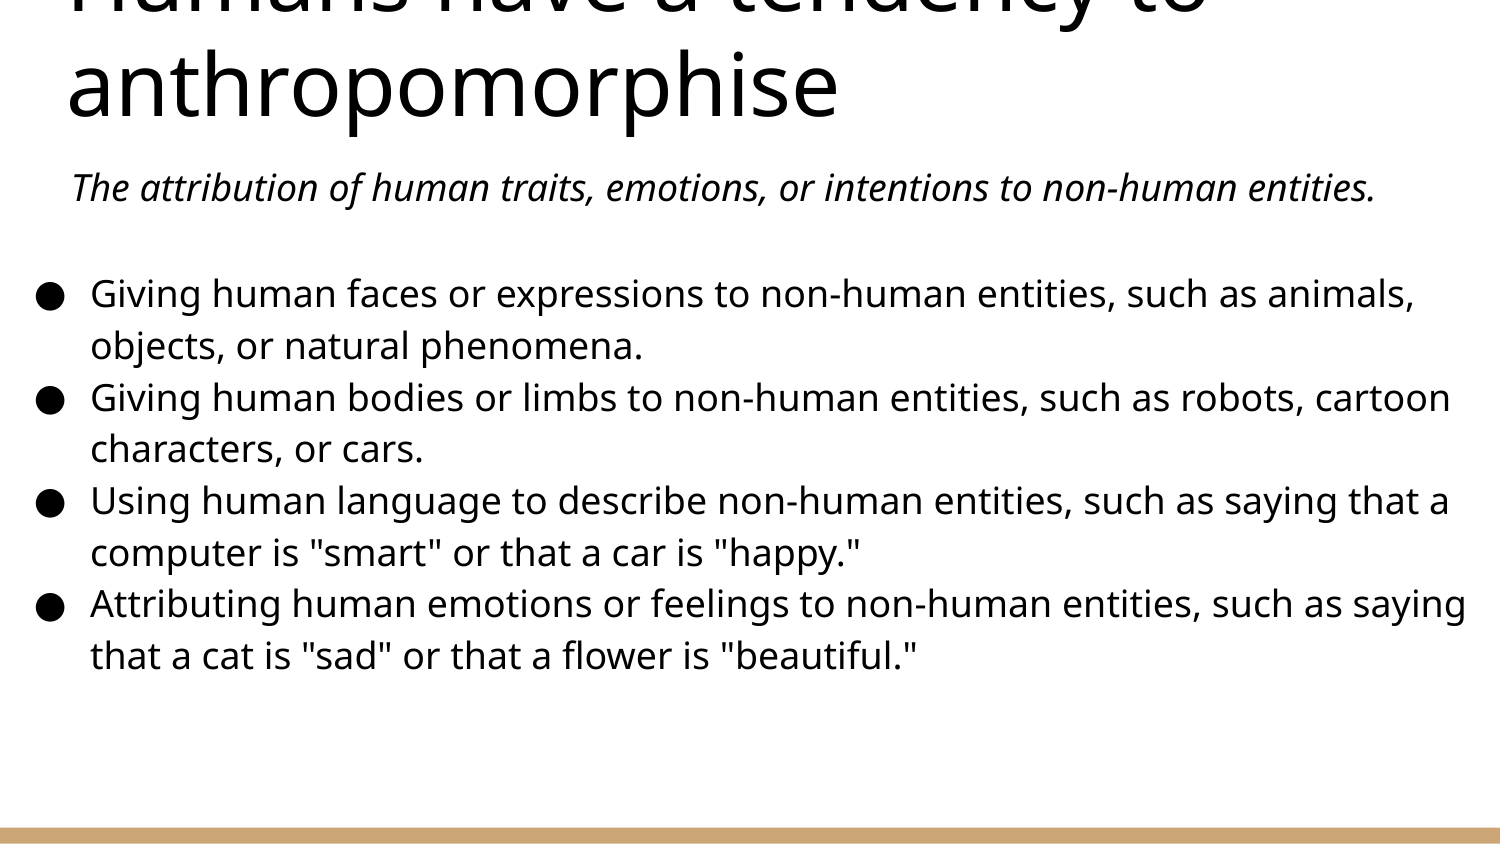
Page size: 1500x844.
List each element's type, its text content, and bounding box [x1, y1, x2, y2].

list Giving human faces or expressions to non-human entities, such as animals, objects, or natural phenomena. Giving human bodies or limbs to non-human entities, such as robots, cartoon characters, or cars. Using human language to describe non-human entities, such as saying that a computer is "smart" or that a car is "happy." Attributing human emotions or feelings to non-human entities, such as saying that a cat is "sad" or that a flower is "beautiful." [0, 248, 1500, 719]
title Humans have a tendency to anthropomorphise [51, 12, 1449, 149]
text_box The attribution of human traits, emotions, or intentions to non-human entities. [55, 148, 1445, 224]
